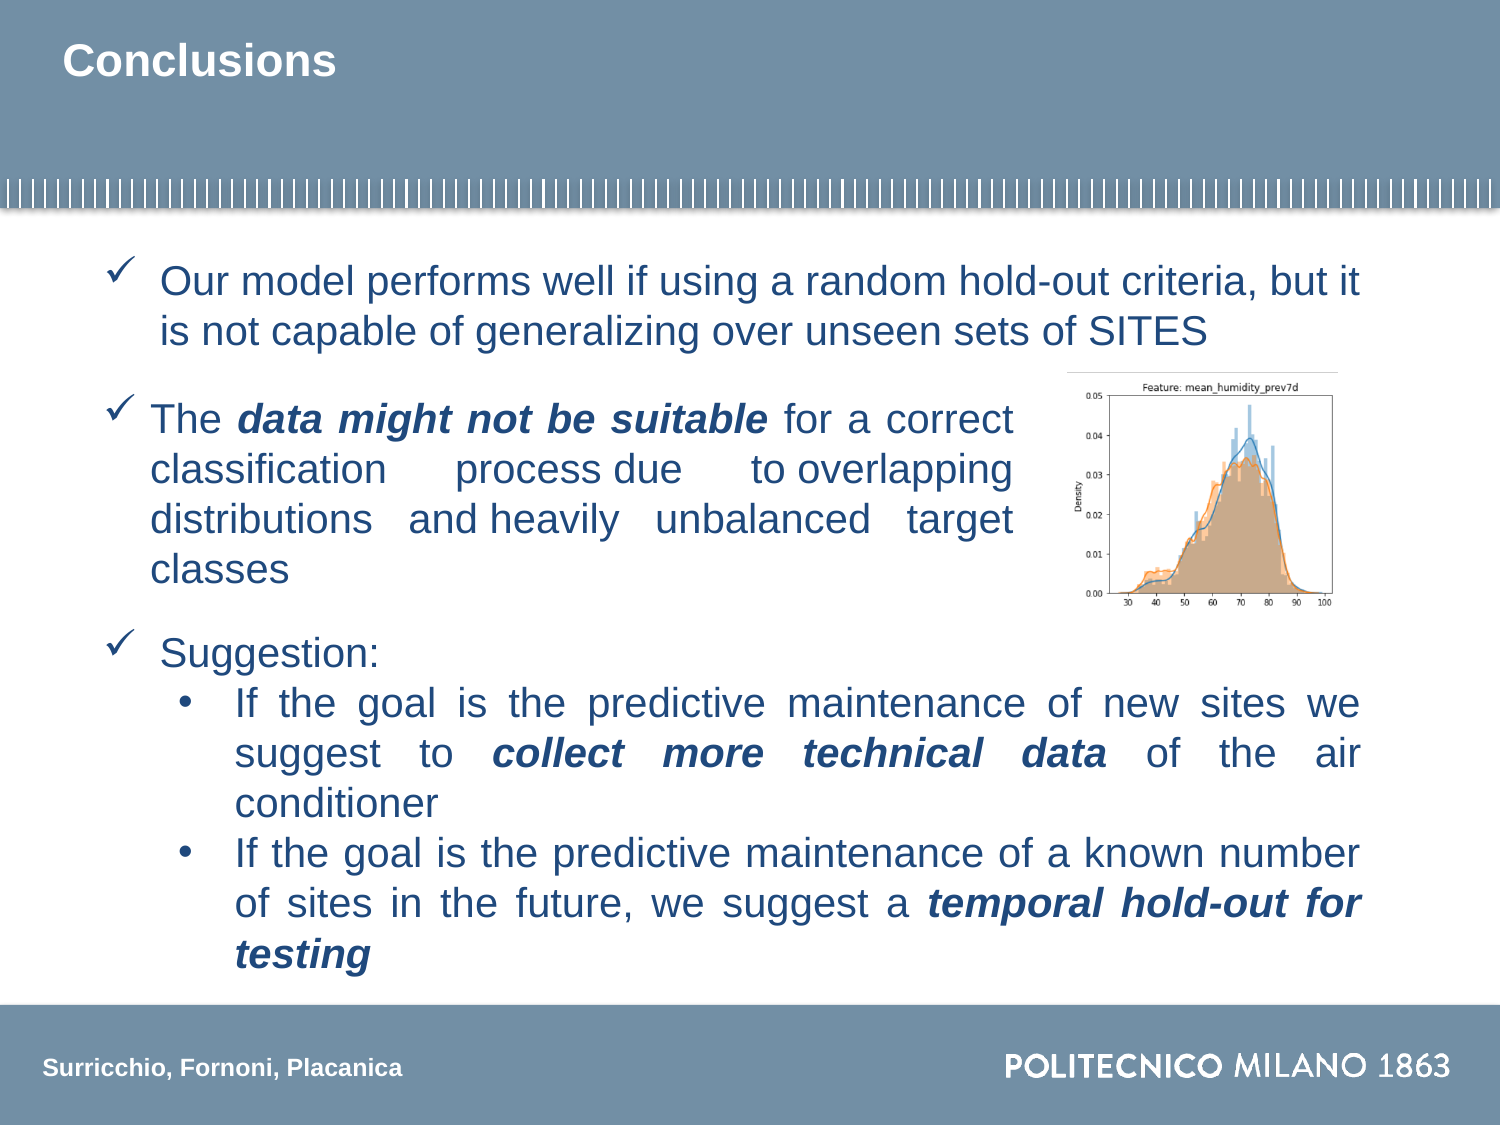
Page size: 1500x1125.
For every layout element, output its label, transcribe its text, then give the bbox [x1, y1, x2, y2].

picture [999, 1041, 1456, 1089]
text_box The data might not be suitable for a correct classification process due to overlapping distributions and heavily unbalanced target classes [88, 383, 1029, 599]
picture [1067, 372, 1338, 613]
text_box Suggestion: If the goal is the predictive maintenance of new sites we suggest to collect more technical data of the air conditioner If the goal is the predictive maintenance of a known number of sites in the future, we suggest a temporal hold-out for testing [88, 618, 1376, 984]
title Conclusions [47, 22, 1455, 161]
text_box Our model performs well if using a random hold-out criteria, but it is not capable of generalizing over unseen sets of SITES [88, 246, 1376, 362]
